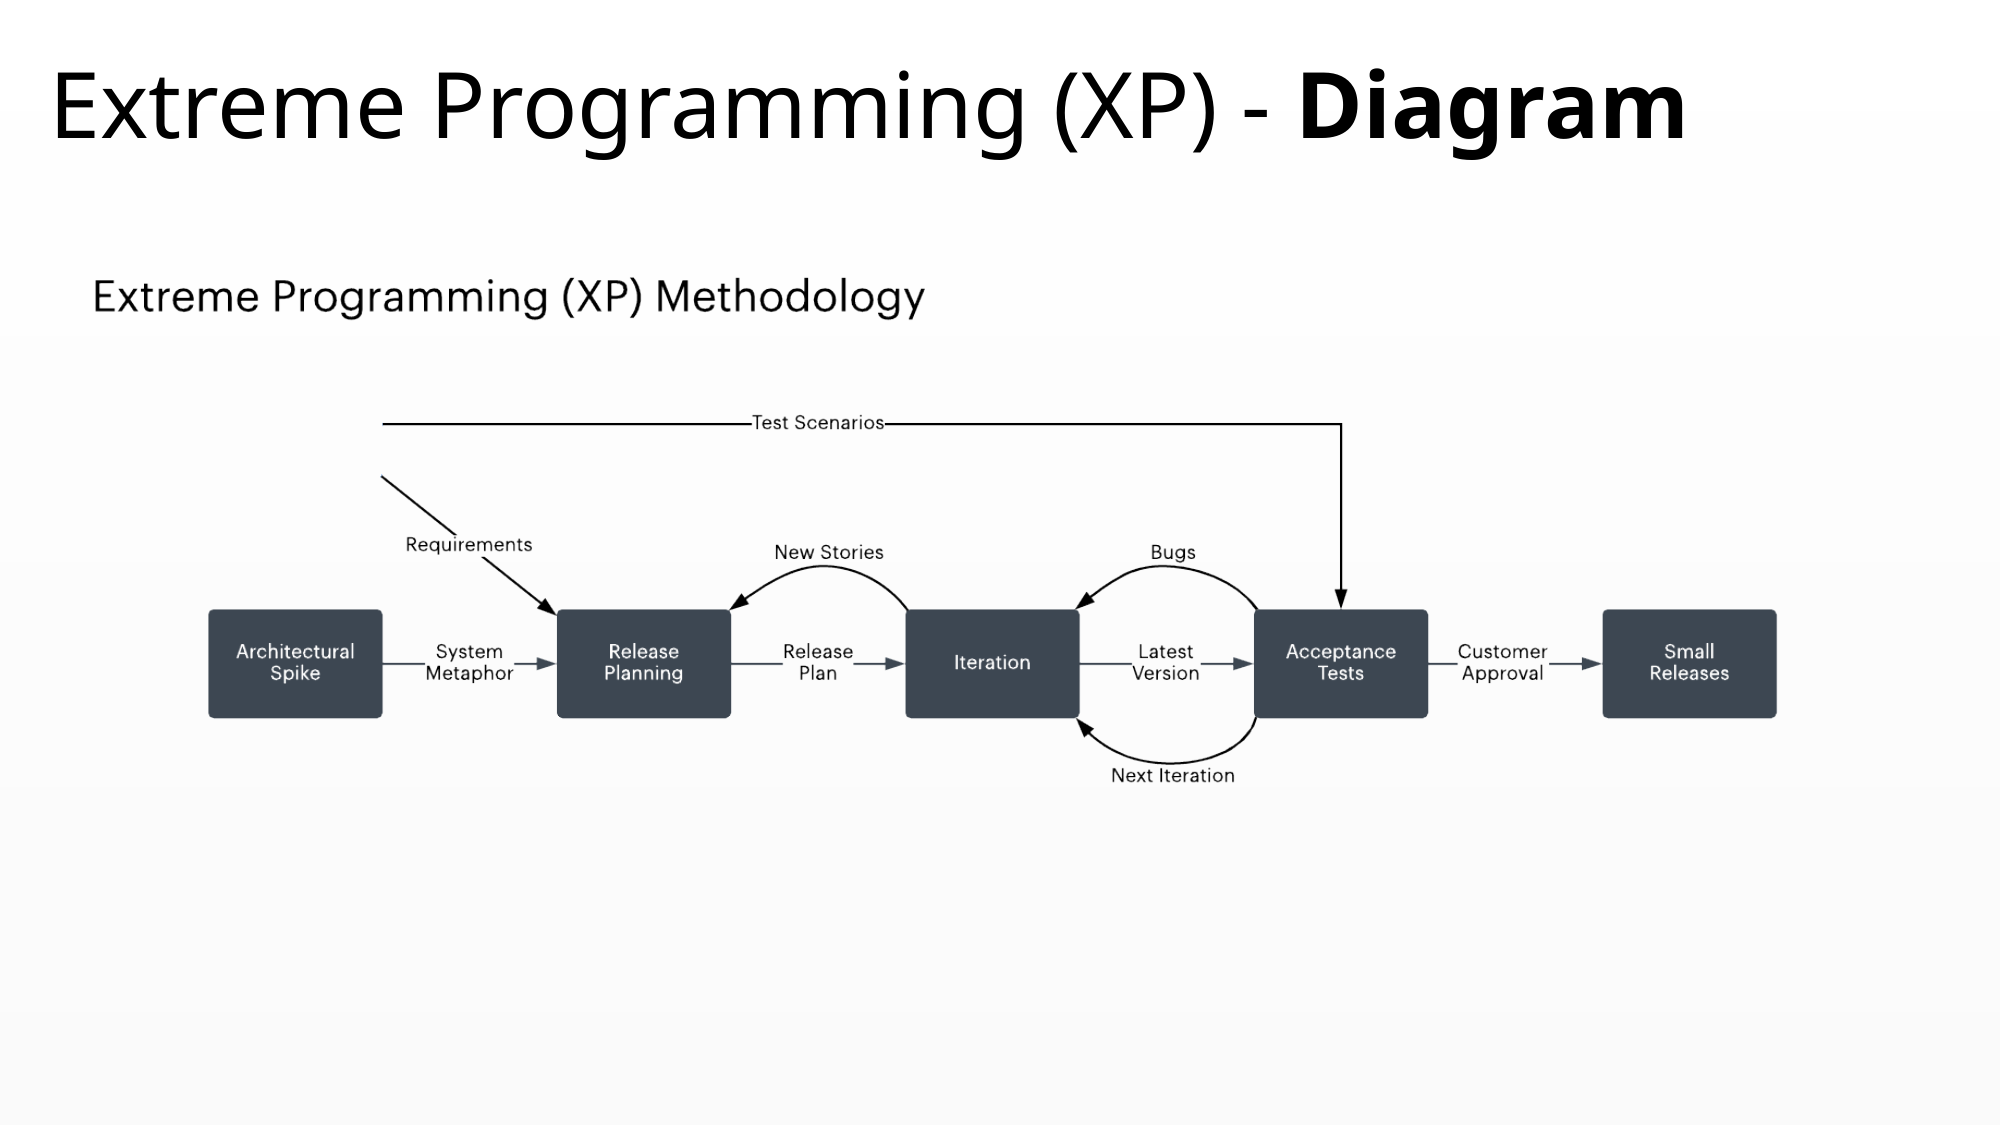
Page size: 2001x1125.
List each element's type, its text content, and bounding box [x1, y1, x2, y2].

picture [34, 217, 1951, 1019]
title Extreme Programming (XP) - Diagram [34, 0, 1760, 217]
